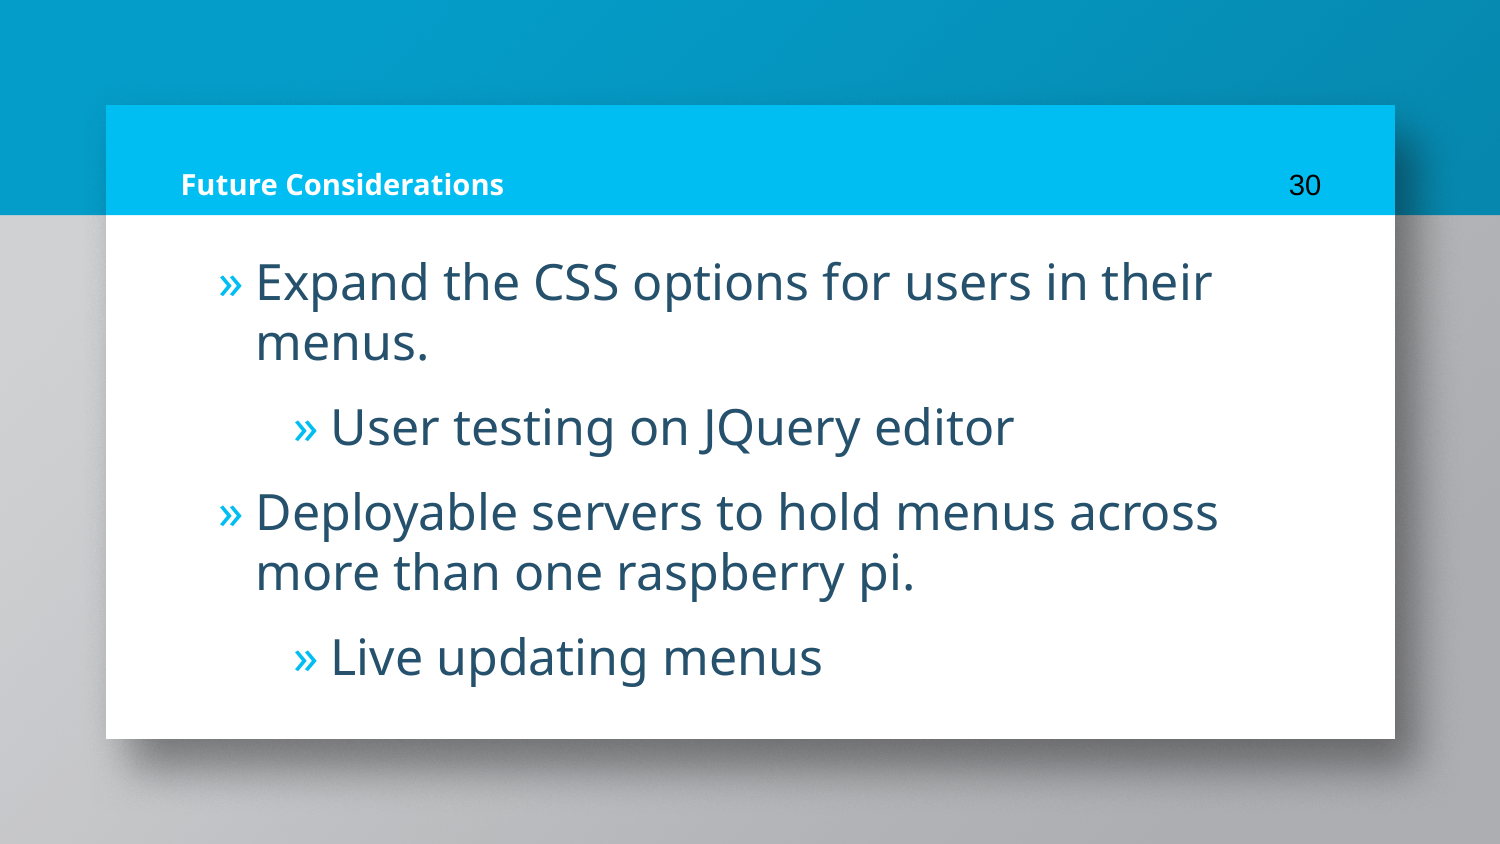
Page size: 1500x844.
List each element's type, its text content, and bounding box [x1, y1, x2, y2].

list Expand the CSS options for users in their menus. User testing on JQuery editor Deployable servers to hold menus across more than one raspberry pi. Live updating menus [165, 235, 1336, 692]
title Future Considerations [165, 106, 1273, 217]
picture [0, 216, 1500, 844]
slide_number ‹#› [1273, 106, 1364, 217]
